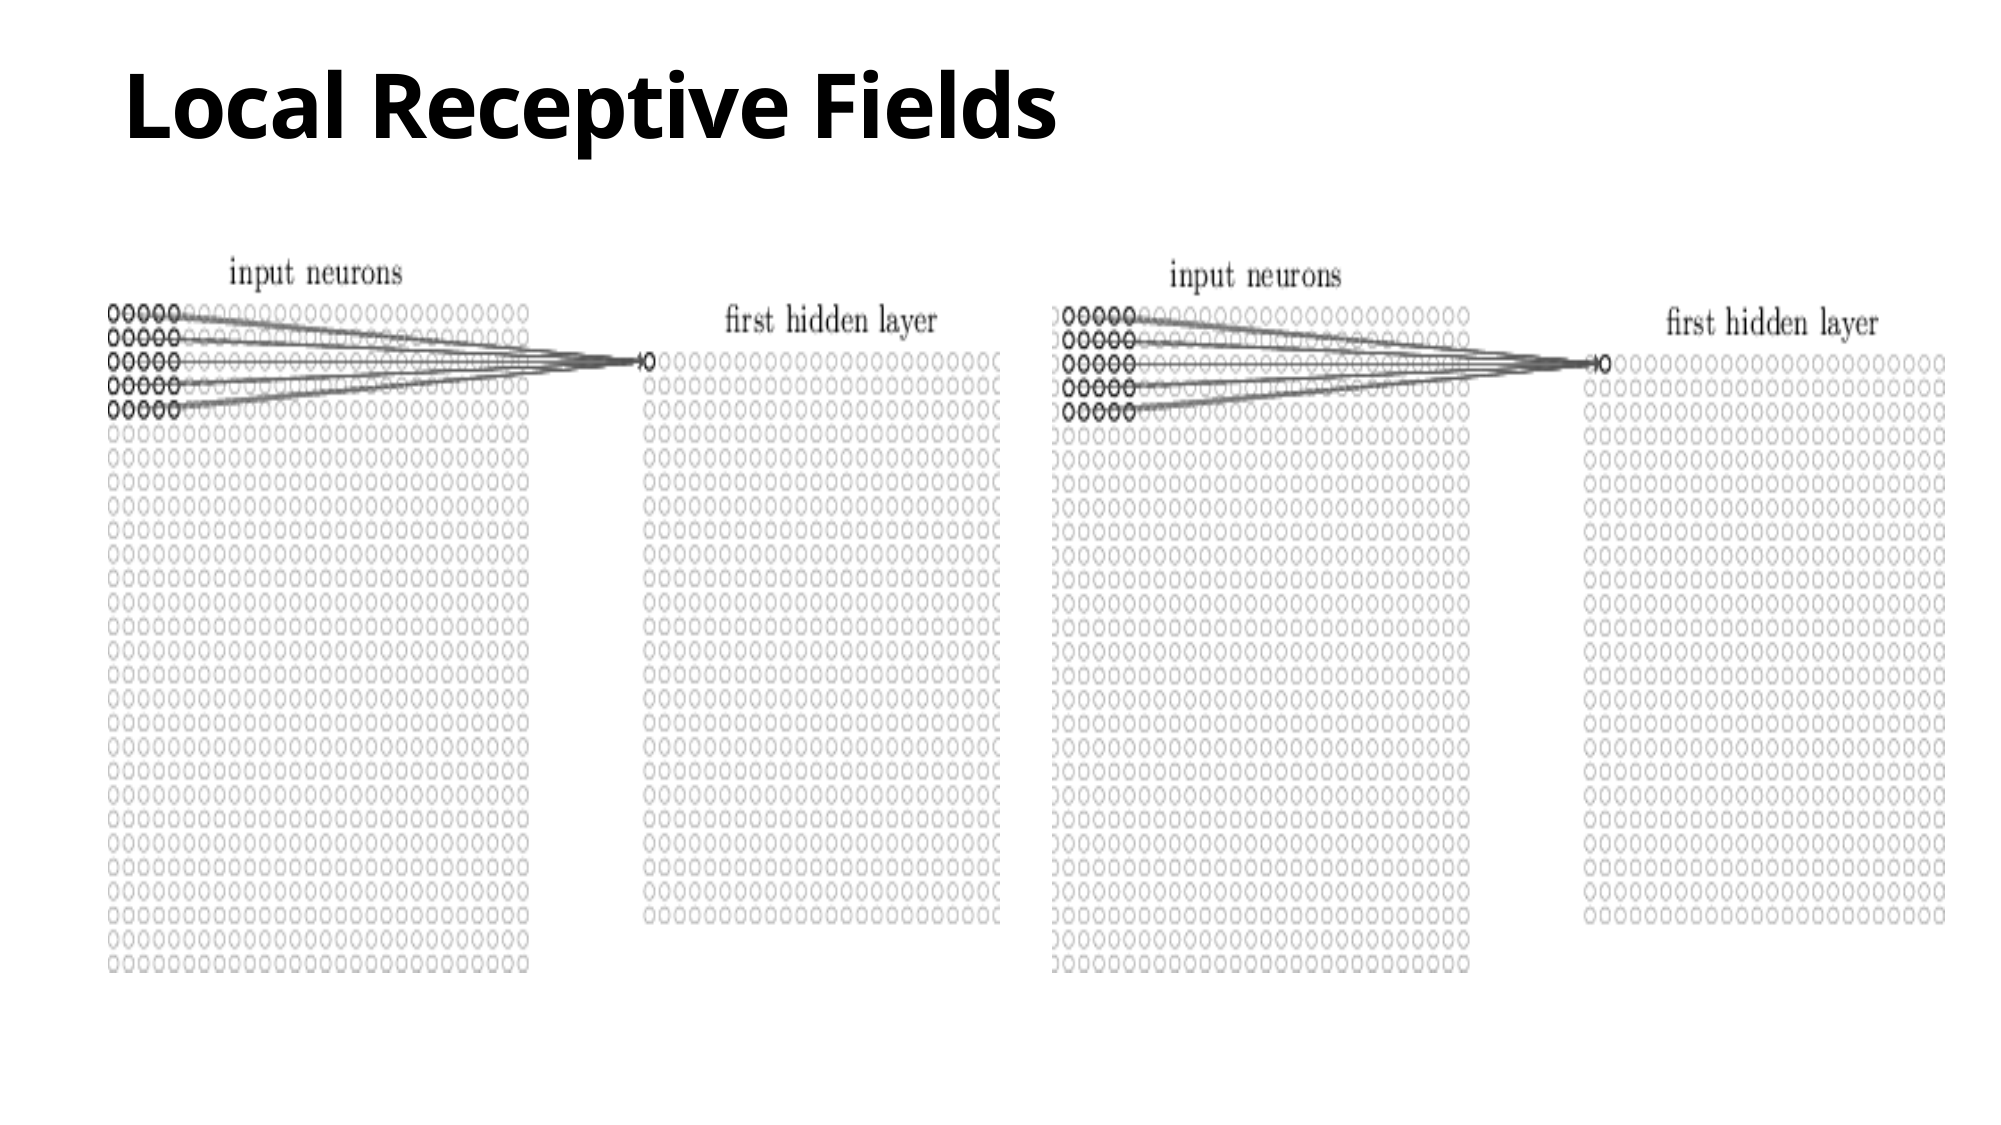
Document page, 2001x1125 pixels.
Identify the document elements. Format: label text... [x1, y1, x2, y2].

text_box Local Receptive Fields [108, 53, 2000, 202]
picture [1052, 251, 1945, 973]
text_box [61, 25, 1974, 173]
picture [108, 251, 1001, 973]
